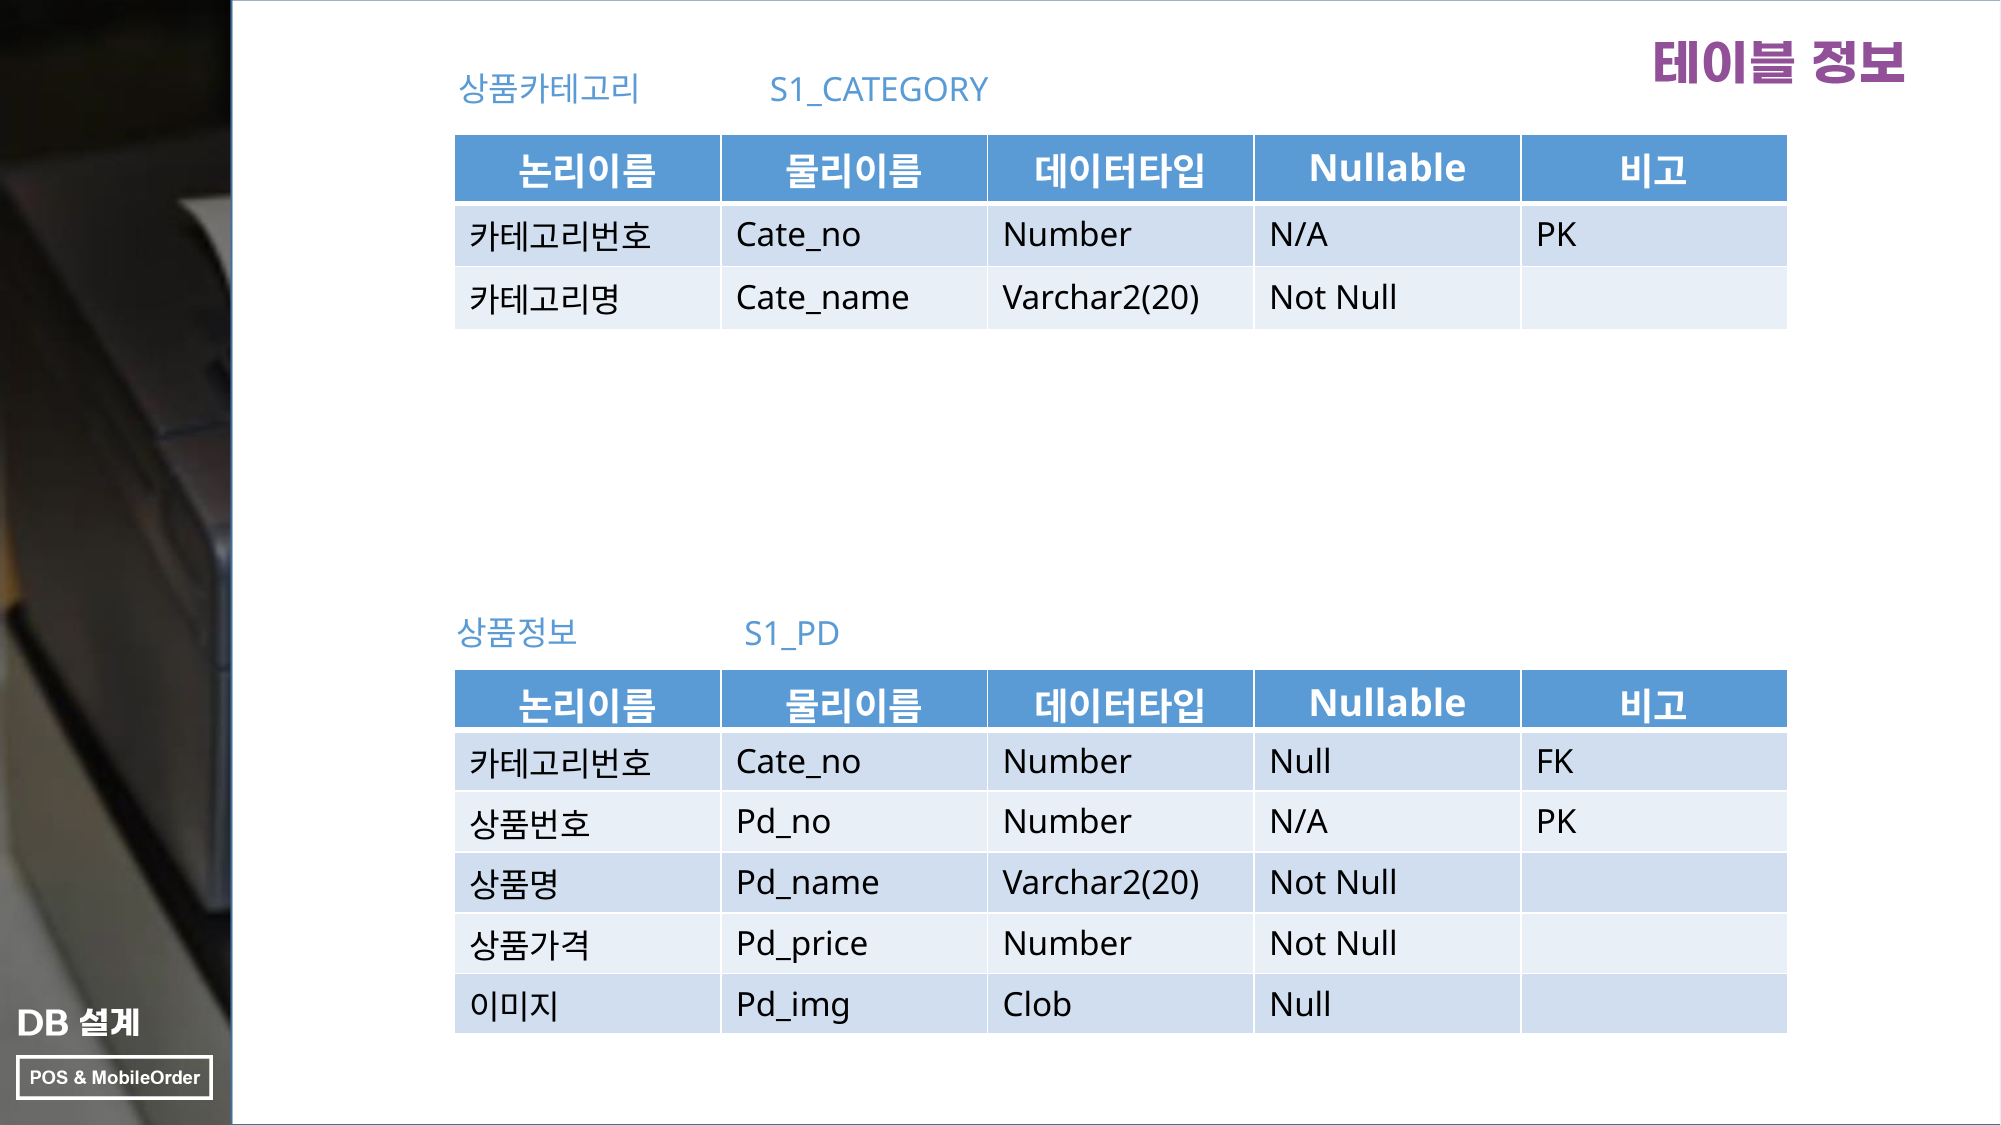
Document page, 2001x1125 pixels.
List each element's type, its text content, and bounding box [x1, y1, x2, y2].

table_cell Varchar2(20) [988, 853, 1253, 912]
picture [0, 0, 2001, 1125]
table_cell N/A [1255, 792, 1520, 851]
table_cell 카테고리번호 [455, 733, 720, 790]
table_header Nullable [1255, 670, 1520, 727]
text_box S1_PD [729, 605, 856, 660]
table_cell 이미지 [455, 974, 720, 1033]
table_cell PK [1522, 792, 1787, 851]
table_cell Number [988, 733, 1253, 790]
table_header 논리이름 [455, 135, 720, 201]
table_cell [1522, 267, 1787, 329]
table_cell 카테고리번호 [455, 206, 720, 266]
table_cell Pd_price [722, 914, 987, 973]
table_cell Null [1255, 974, 1520, 1033]
table_cell Cate_no [722, 206, 987, 266]
text_box S1_CATEGORY [754, 60, 1004, 116]
table_header 물리이름 [722, 135, 987, 201]
table_cell [1522, 853, 1787, 912]
text_box 상품정보 [441, 605, 594, 660]
table_cell Clob [988, 974, 1253, 1033]
table_header Nullable [1255, 135, 1520, 201]
table_cell 상품명 [455, 853, 720, 912]
table_cell Cate_name [722, 267, 987, 329]
table_cell Pd_name [722, 853, 987, 912]
table_cell PK [1522, 206, 1787, 266]
table_cell Null [1255, 733, 1520, 790]
table_cell [1522, 974, 1787, 1033]
table_cell Varchar2(20) [988, 267, 1253, 329]
table_cell FK [1522, 733, 1787, 790]
table_header 비고 [1522, 670, 1787, 727]
table_cell Pd_img [722, 974, 987, 1033]
table_cell 카테고리명 [455, 267, 720, 329]
table_header 데이터타입 [988, 135, 1253, 201]
table_header 데이터타입 [988, 670, 1253, 727]
table_cell Not Null [1255, 267, 1520, 329]
table_cell Number [988, 206, 1253, 266]
text_box 상품카테고리 [443, 60, 657, 116]
table_cell Pd_no [722, 792, 987, 851]
table_cell 상품가격 [455, 914, 720, 973]
table_cell 상품번호 [455, 792, 720, 851]
table_cell Number [988, 914, 1253, 973]
table_header 물리이름 [722, 670, 987, 727]
table_cell Not Null [1255, 914, 1520, 973]
table_cell Cate_no [722, 733, 987, 790]
table_cell [1522, 914, 1787, 973]
table_header 논리이름 [455, 670, 720, 727]
table_cell N/A [1255, 206, 1520, 266]
table_cell Number [988, 792, 1253, 851]
table_header 비고 [1522, 135, 1787, 201]
table_cell Not Null [1255, 853, 1520, 912]
